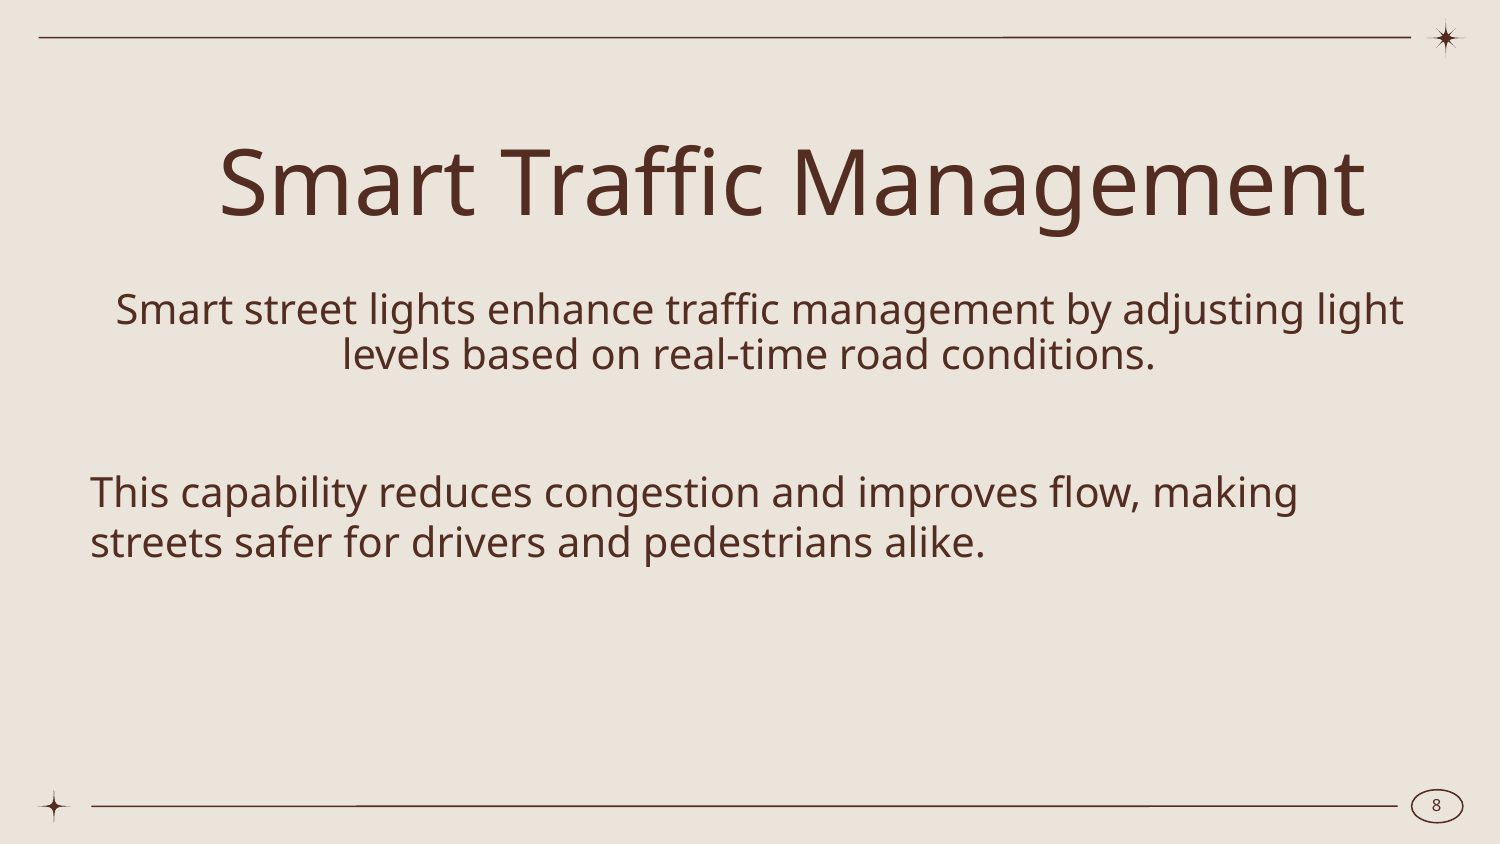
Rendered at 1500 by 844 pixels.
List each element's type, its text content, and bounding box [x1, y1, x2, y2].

slide_number 8 [1410, 549, 1463, 844]
subtitle Smart street lights enhance traffic management by adjusting light levels based on real-time road conditions. This capability reduces congestion and improves flow, making streets safer for drivers and pedestrians alike. [37, 273, 1446, 746]
title Smart Traffic Management [203, 68, 1411, 249]
